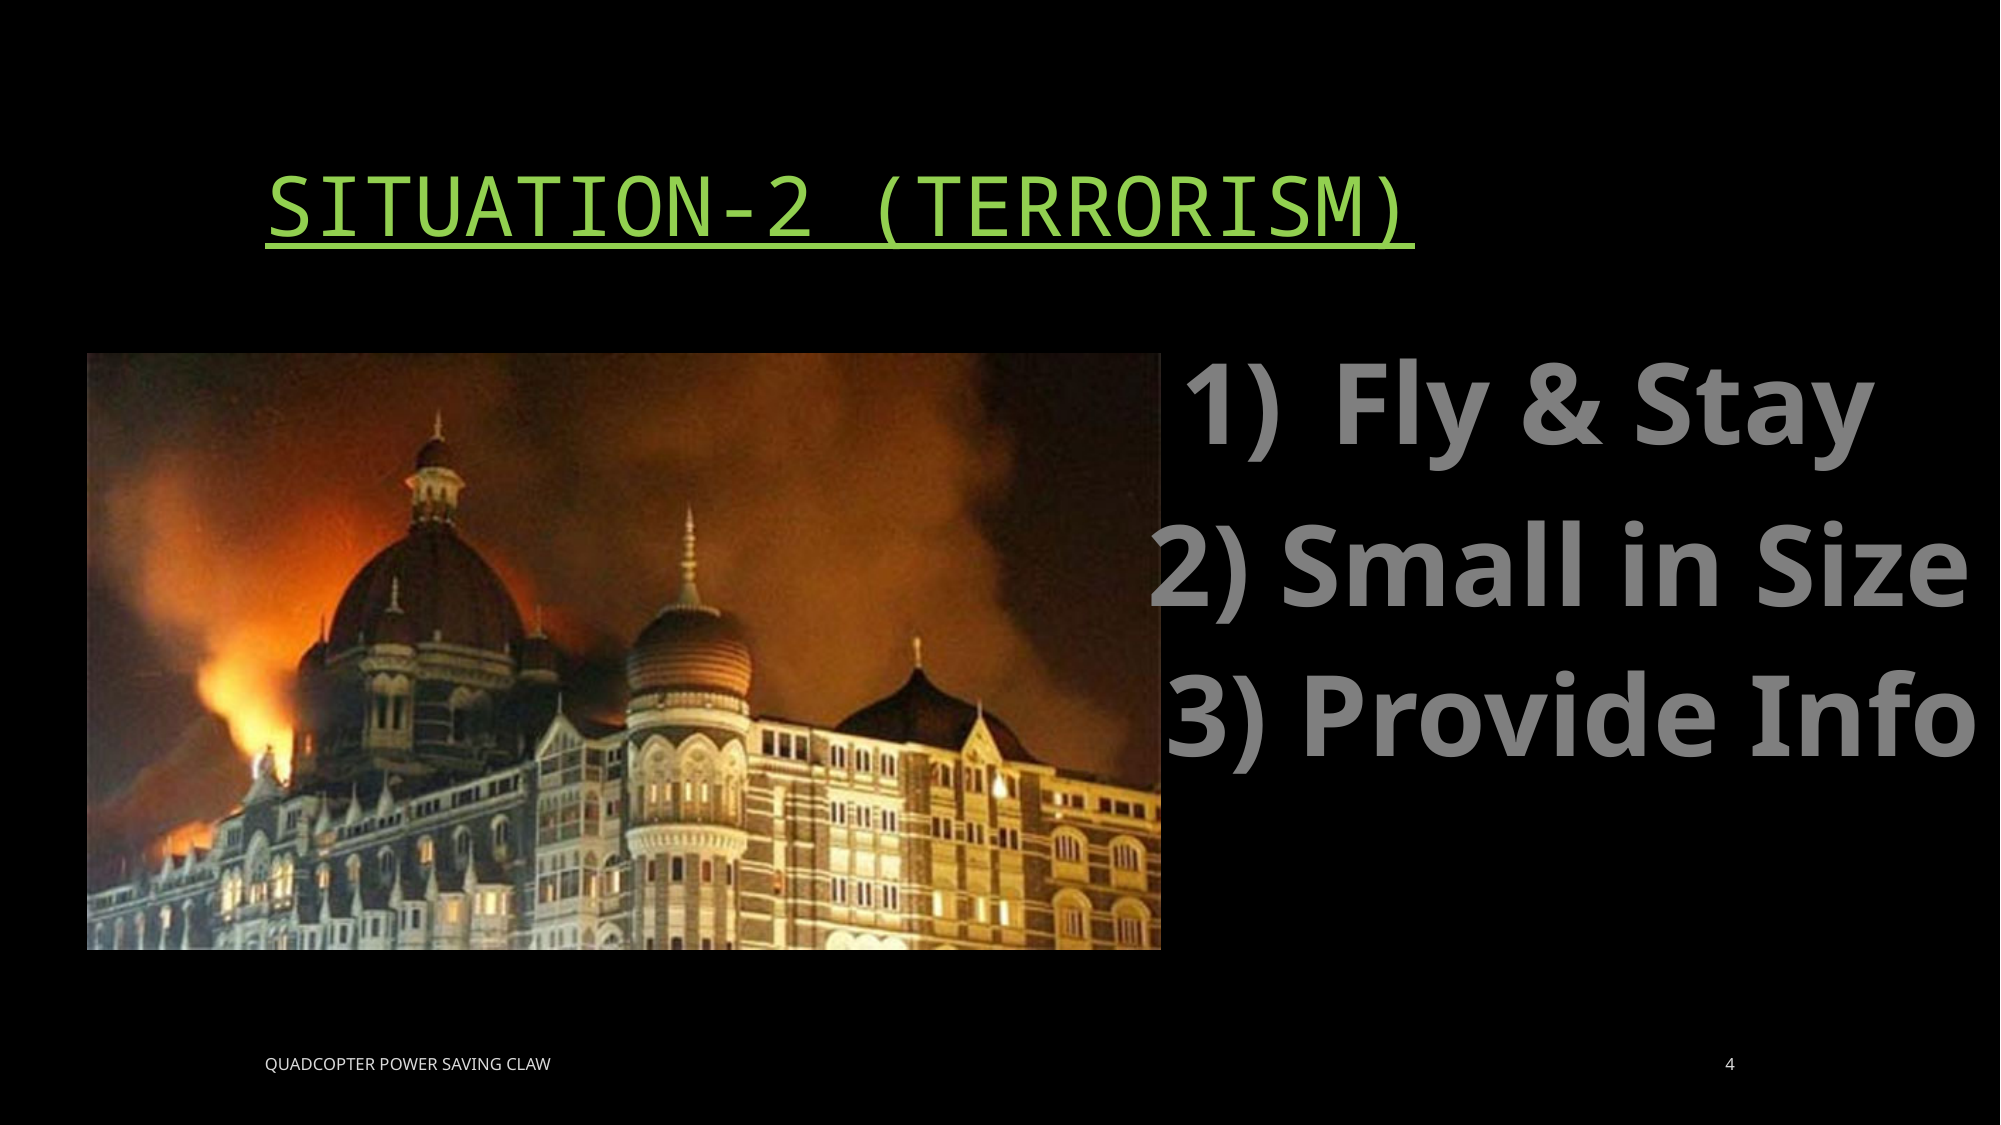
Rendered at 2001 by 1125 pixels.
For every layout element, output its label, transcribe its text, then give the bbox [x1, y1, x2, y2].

picture [87, 353, 1161, 950]
slide_number 4 [1612, 1043, 1750, 1086]
text_box 3) Provide Info [1161, 635, 1996, 786]
text_box Fly & Stay [1165, 324, 1950, 475]
title SITUATION-2 (TERRORISM) [249, 75, 1875, 263]
text_box 2) Small in Size [1161, 486, 1989, 635]
footer QUADCOPTER POWER SAVING CLAW [249, 1043, 1379, 1086]
